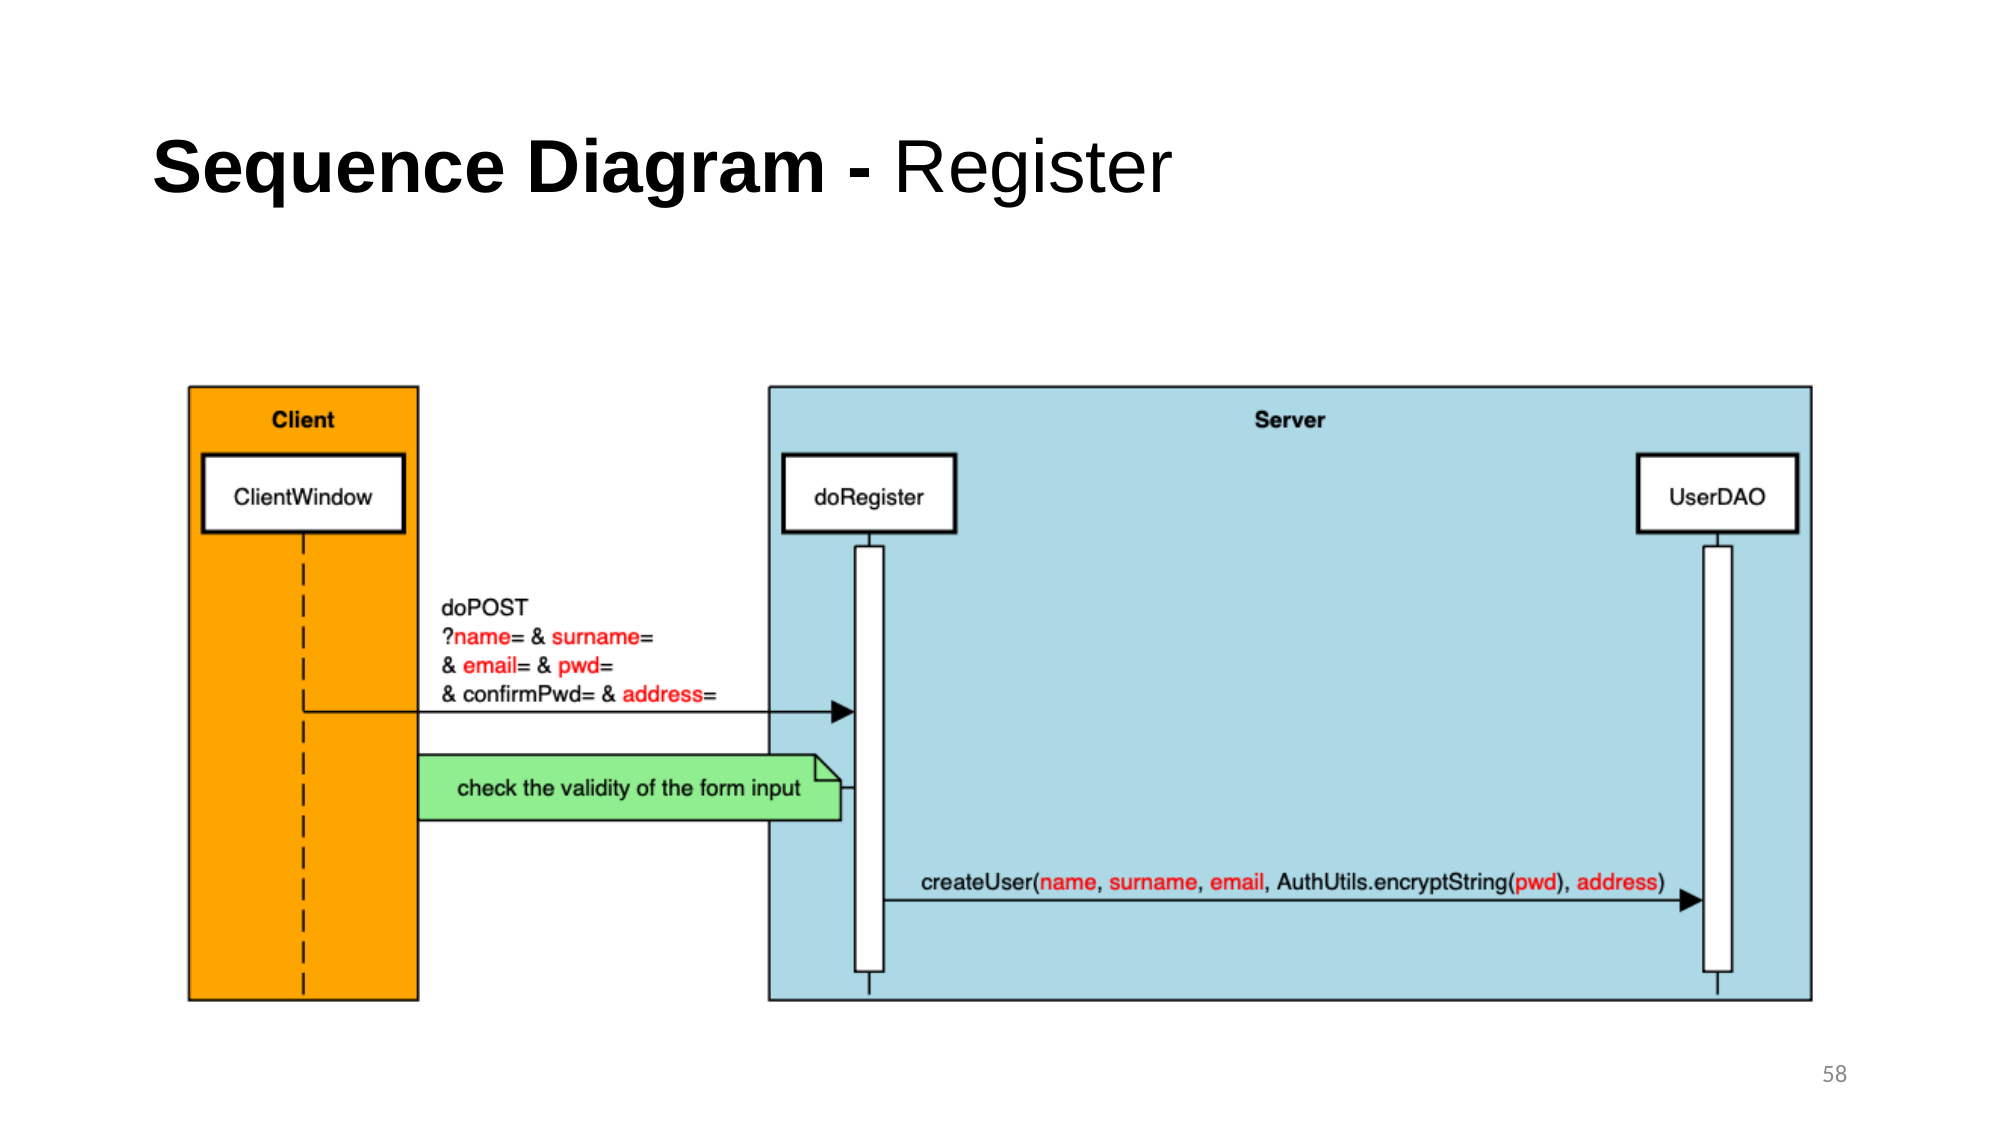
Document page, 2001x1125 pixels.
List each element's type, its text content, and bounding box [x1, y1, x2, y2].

text_box Sequence Diagram - Register [137, 59, 1863, 278]
text_box 58 [1412, 1042, 1863, 1103]
picture [174, 352, 1826, 1014]
